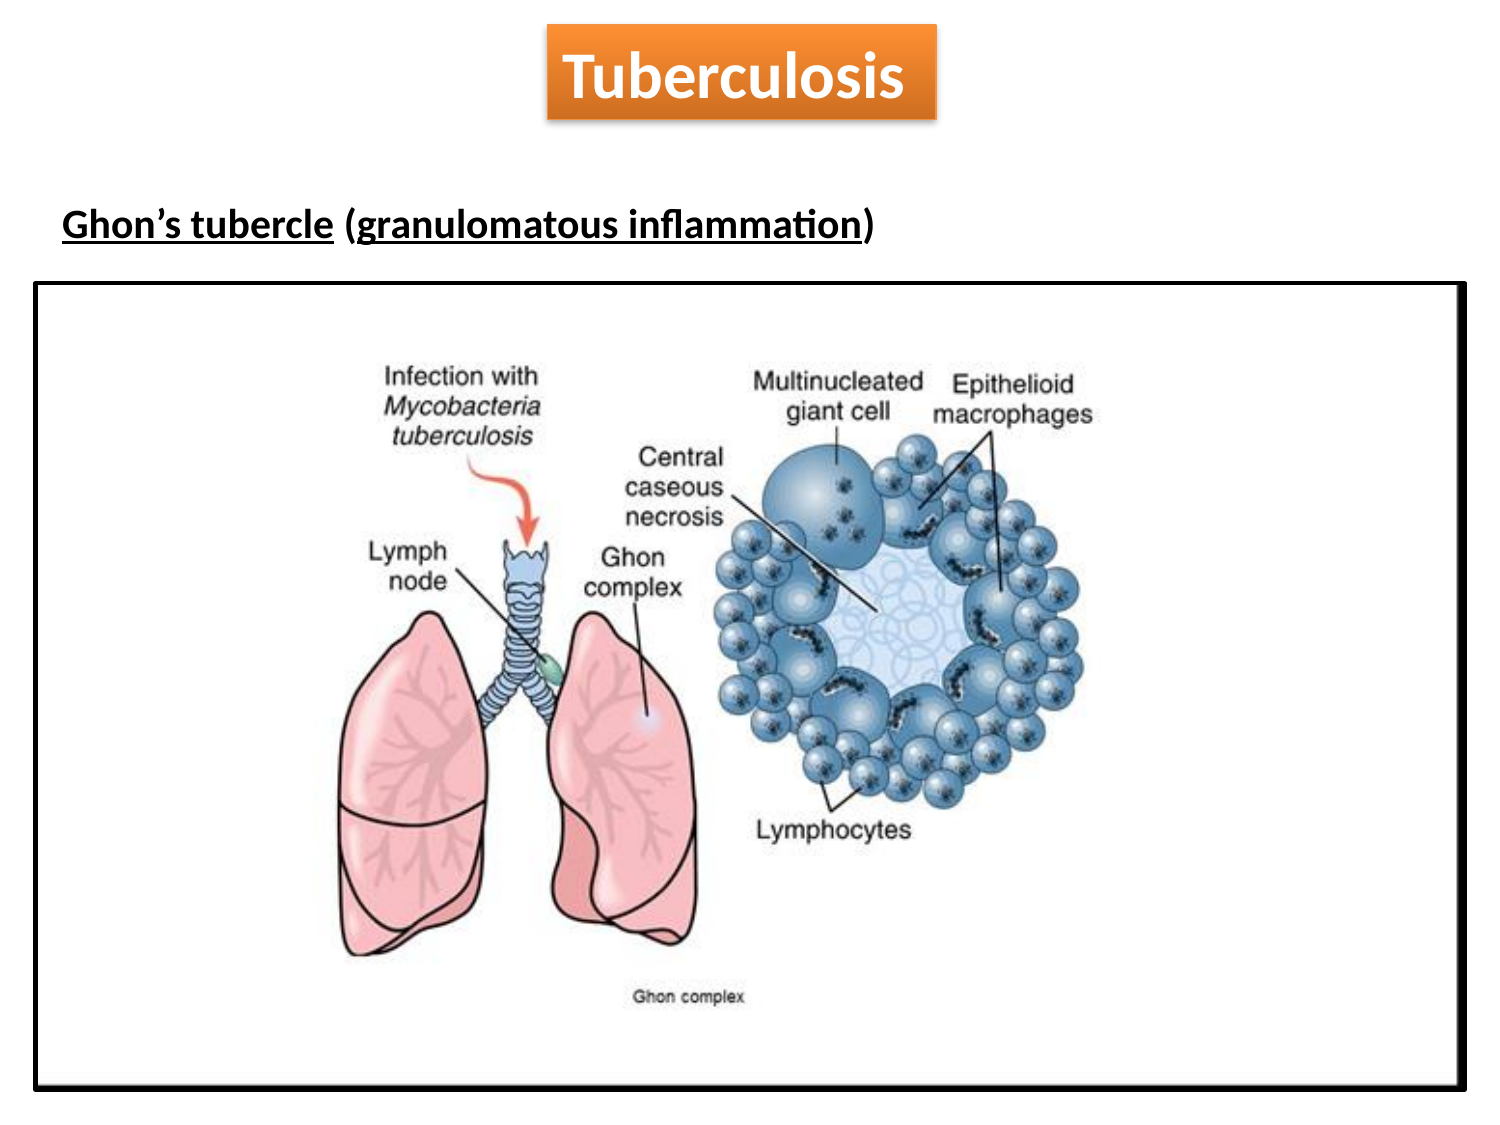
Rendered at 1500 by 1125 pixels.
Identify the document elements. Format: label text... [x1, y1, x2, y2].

text_box Tuberculosis [547, 24, 937, 120]
text_box Ghon’s tubercle (granulomatous inflammation) [37, 189, 900, 255]
picture [37, 285, 1463, 1088]
